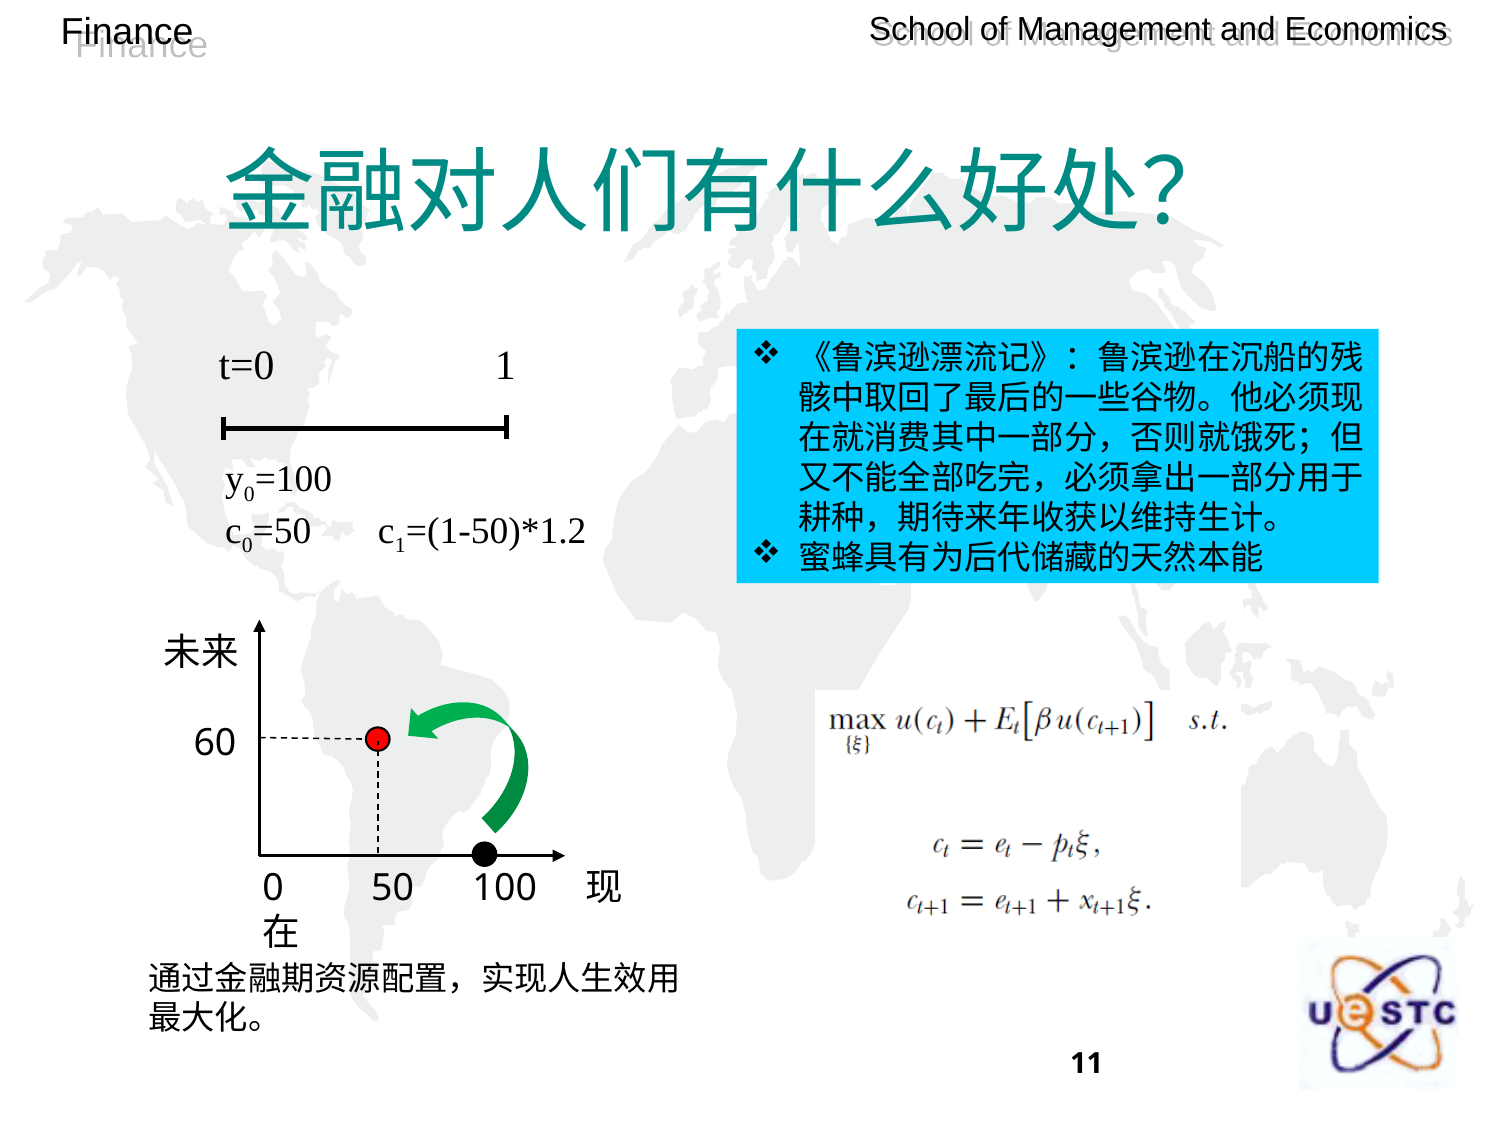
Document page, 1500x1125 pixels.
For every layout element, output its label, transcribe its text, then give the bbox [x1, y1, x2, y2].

text_box 未来 60 [107, 620, 259, 771]
text_box t=0 1 [204, 330, 585, 396]
text_box 0 50 100 现在 [247, 855, 651, 949]
text_box [408, 702, 529, 834]
text_box y0=100 c0=50 c1=(1-50)*1.2 [210, 447, 672, 565]
text_box 《鲁滨逊漂流记》：鲁滨逊在沉船的残骸中取回了最后的一些谷物。他必须现在就消费其中一部分，否则就饿死；但又不能全部吃完，必须拿出一部分用于耕种，期待来年收获以维持生计。 蜜蜂具有为后代储藏的天然本能 [736, 328, 1379, 584]
text_box 通过金融期资源配置，实现人生效用最大化。 [133, 949, 718, 1045]
title 金融对人们有什么好处？ [53, 125, 1404, 292]
picture [814, 690, 1241, 917]
picture [1299, 937, 1459, 1090]
text_box [366, 727, 390, 750]
text_box [472, 842, 497, 854]
